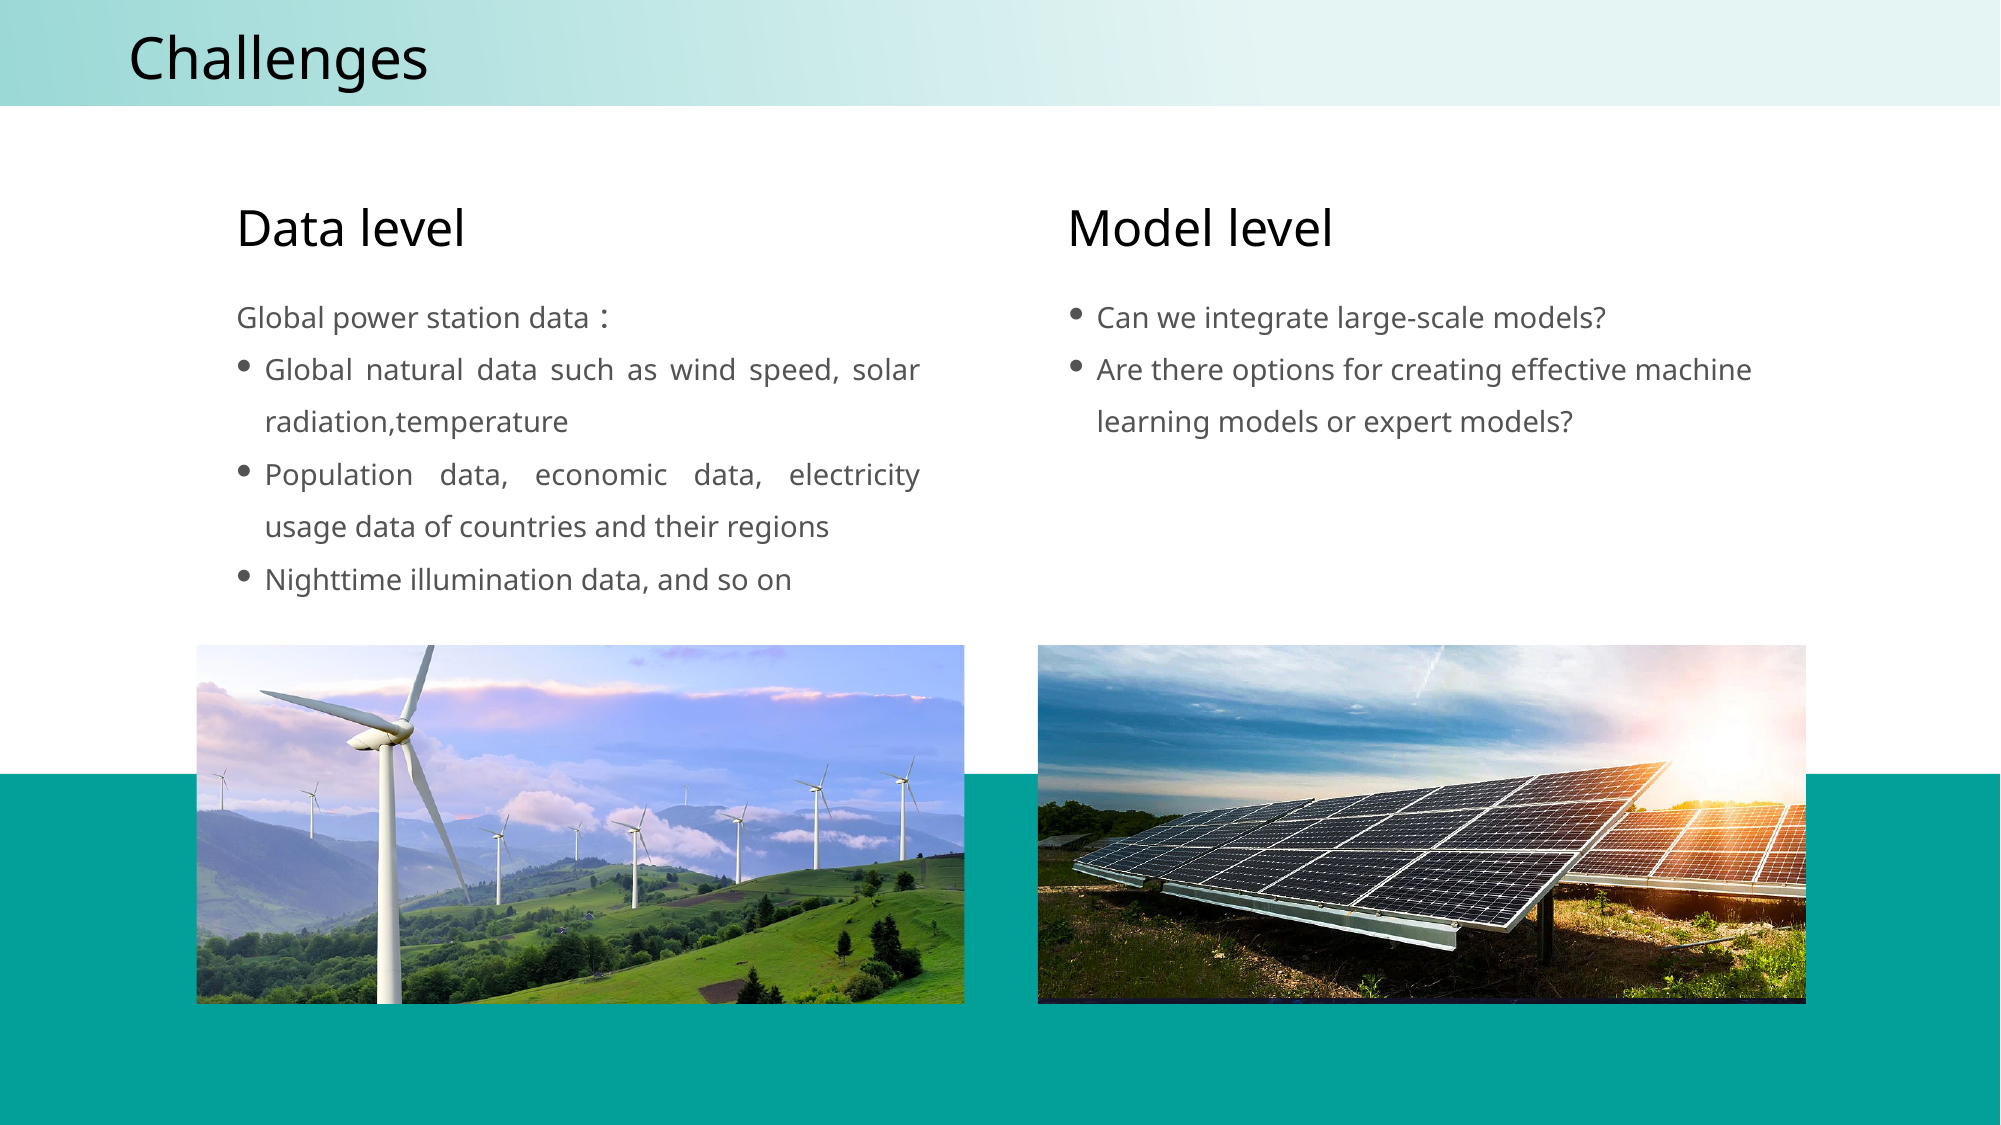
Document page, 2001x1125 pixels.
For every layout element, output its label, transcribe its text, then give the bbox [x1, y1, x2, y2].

text_box Challenges [114, 0, 1317, 99]
text_box [0, 773, 2000, 1125]
text_box [1037, 645, 1806, 1004]
text_box Data level [221, 188, 482, 264]
text_box Model level [1052, 188, 1350, 264]
text_box Can we integrate large-scale models? Are there options for creating effective machine learning models or expert models? [1053, 274, 1768, 447]
text_box Global power station data： Global natural data such as wind speed, solar radiation,temperature Population data, economic data, electricity usage data of countries and their regions Nighttime illumination data, and so on [221, 274, 936, 604]
text_box [0, 0, 2000, 106]
text_box [196, 645, 965, 1004]
